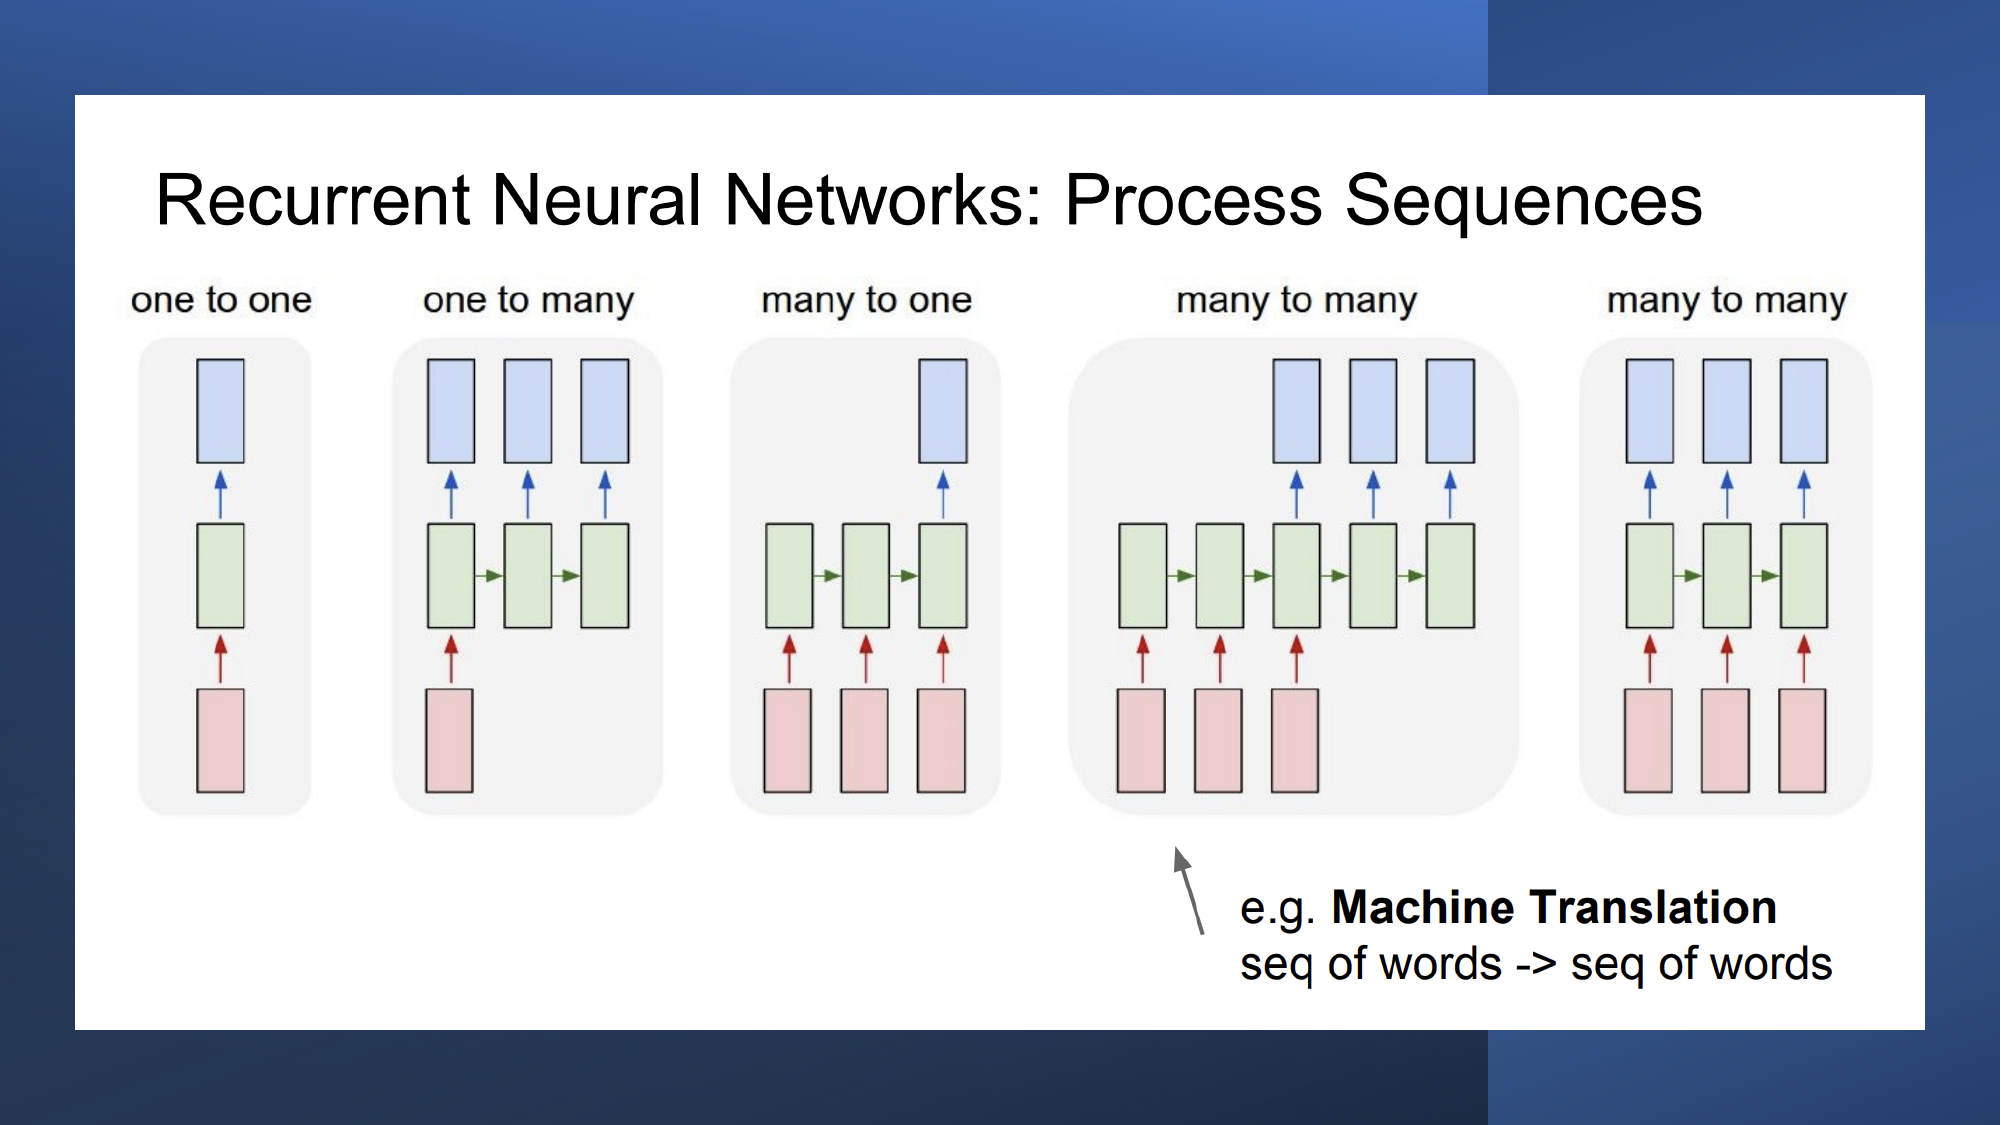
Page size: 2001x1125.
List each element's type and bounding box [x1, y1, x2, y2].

text_box [0, 0, 1489, 321]
text_box [0, 321, 2000, 1125]
text_box [1489, 0, 2000, 321]
picture [74, 95, 1925, 1030]
